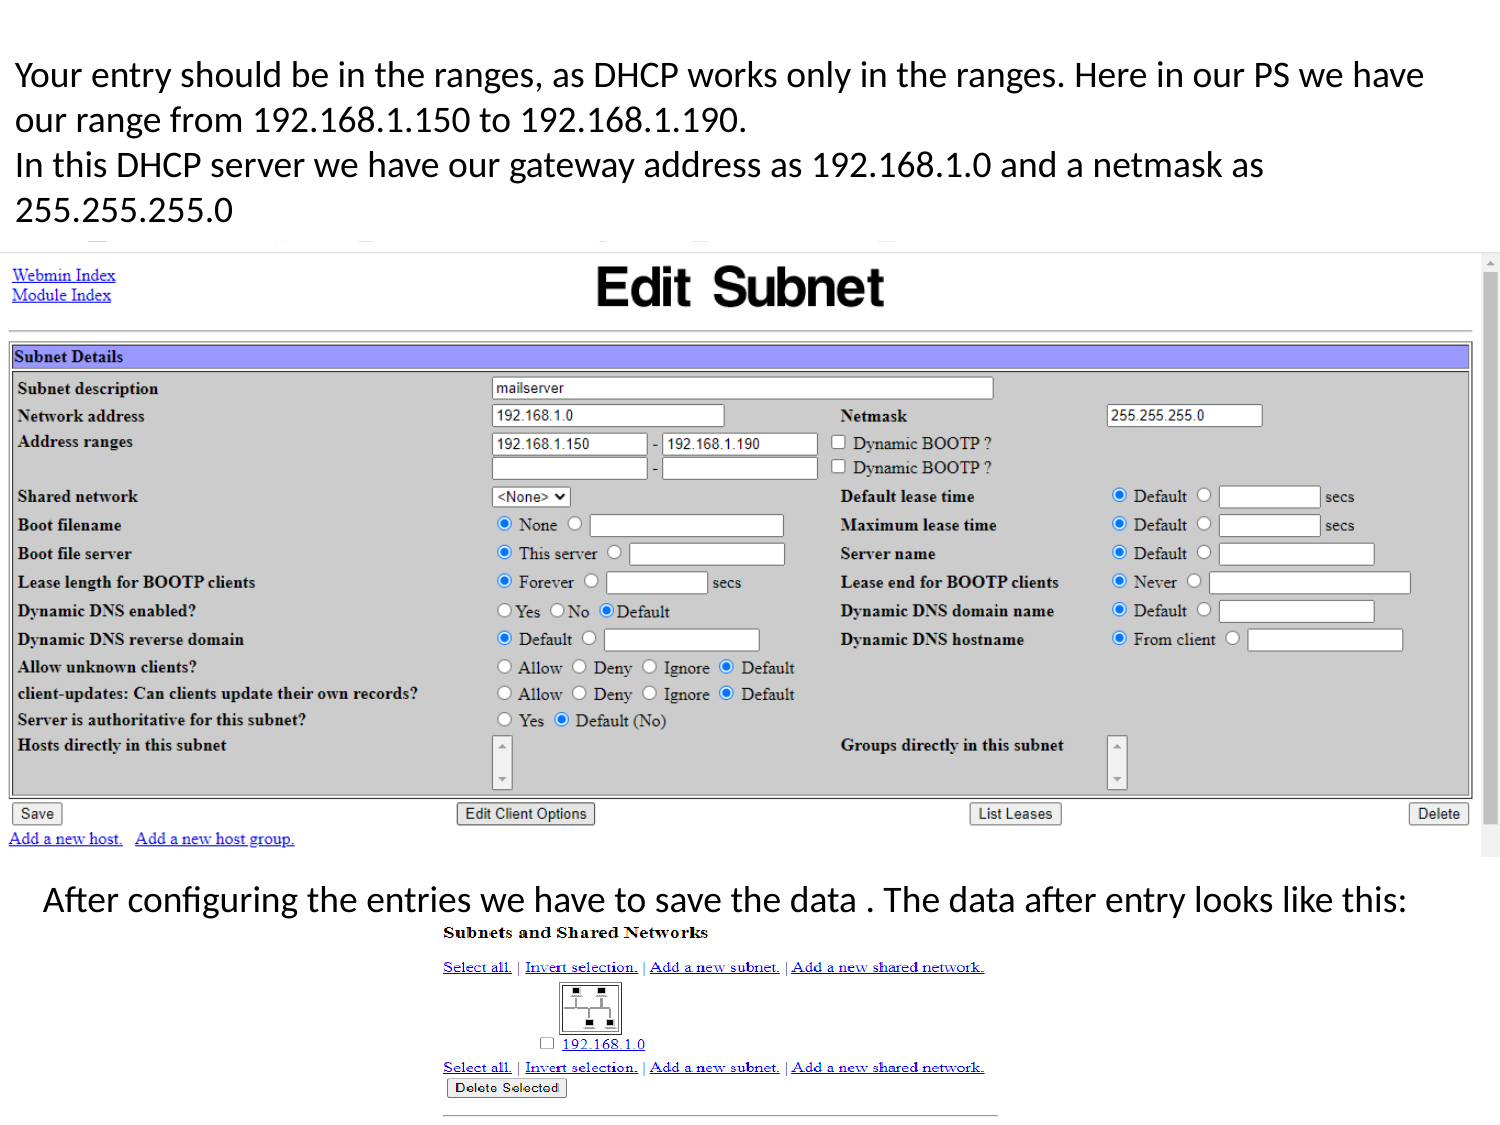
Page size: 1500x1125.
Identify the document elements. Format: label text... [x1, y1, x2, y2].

picture [434, 918, 999, 1118]
text_box Your entry should be in the ranges, as DHCP works only in the ranges. Here in our PS we have our range from 192.168.1.150 to 192.168.1.190. In this DHCP server we have our gateway address as 192.168.1.0 and a netmask as 255.255.255.0 [0, 42, 1471, 238]
picture [0, 240, 1500, 857]
text_box After configuring the entries we have to save the data . The data after entry looks like this: [28, 868, 1424, 928]
